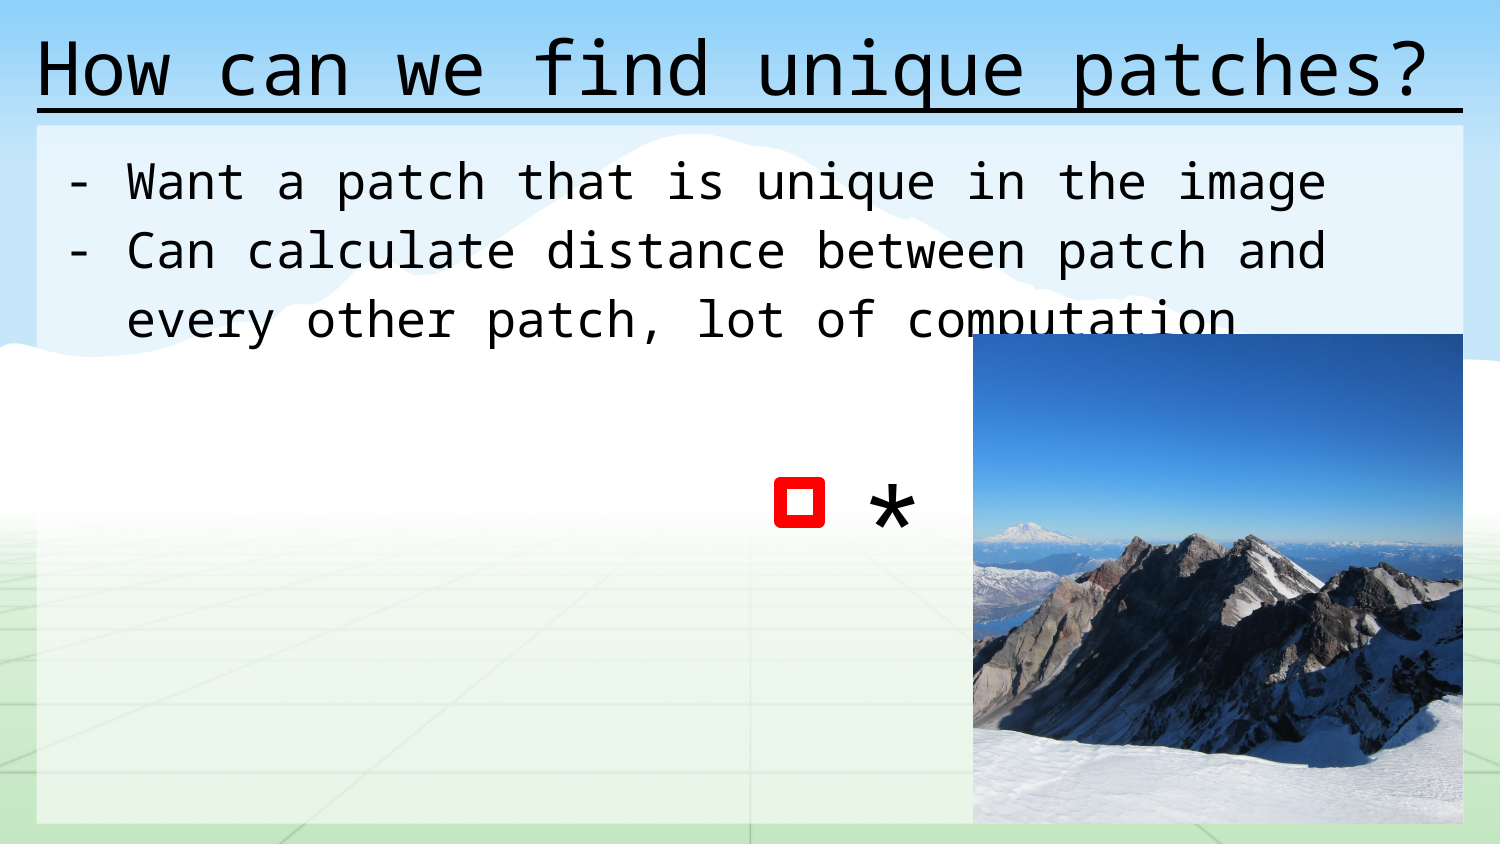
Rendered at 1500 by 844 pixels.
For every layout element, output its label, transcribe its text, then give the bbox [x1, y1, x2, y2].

text_box [780, 482, 820, 522]
title How can we find unique patches? [20, 31, 1479, 126]
picture [0, 0, 1500, 844]
list Want a patch that is unique in the image Can calculate distance between patch and every other patch, lot of computation [36, 125, 1464, 824]
text_box * [853, 430, 940, 553]
